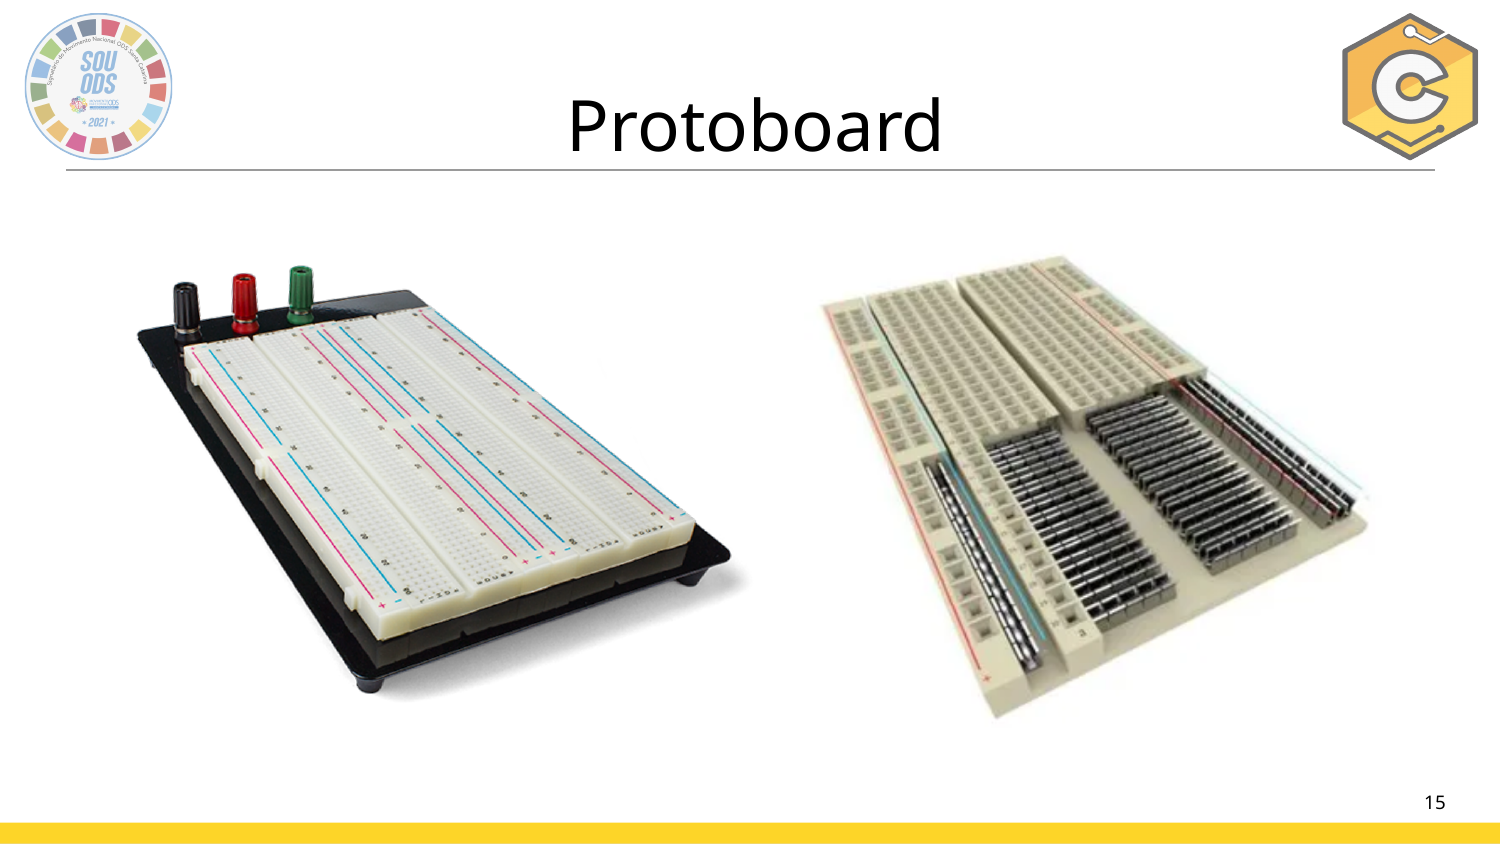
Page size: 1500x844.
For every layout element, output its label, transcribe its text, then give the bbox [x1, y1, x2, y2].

picture [804, 232, 1391, 728]
picture [70, 112, 805, 844]
text_box Protoboard [97, 65, 1415, 138]
slide_number ‹#› [1415, 795, 1451, 822]
text_box [750, 822, 1500, 844]
text_box [0, 822, 687, 844]
